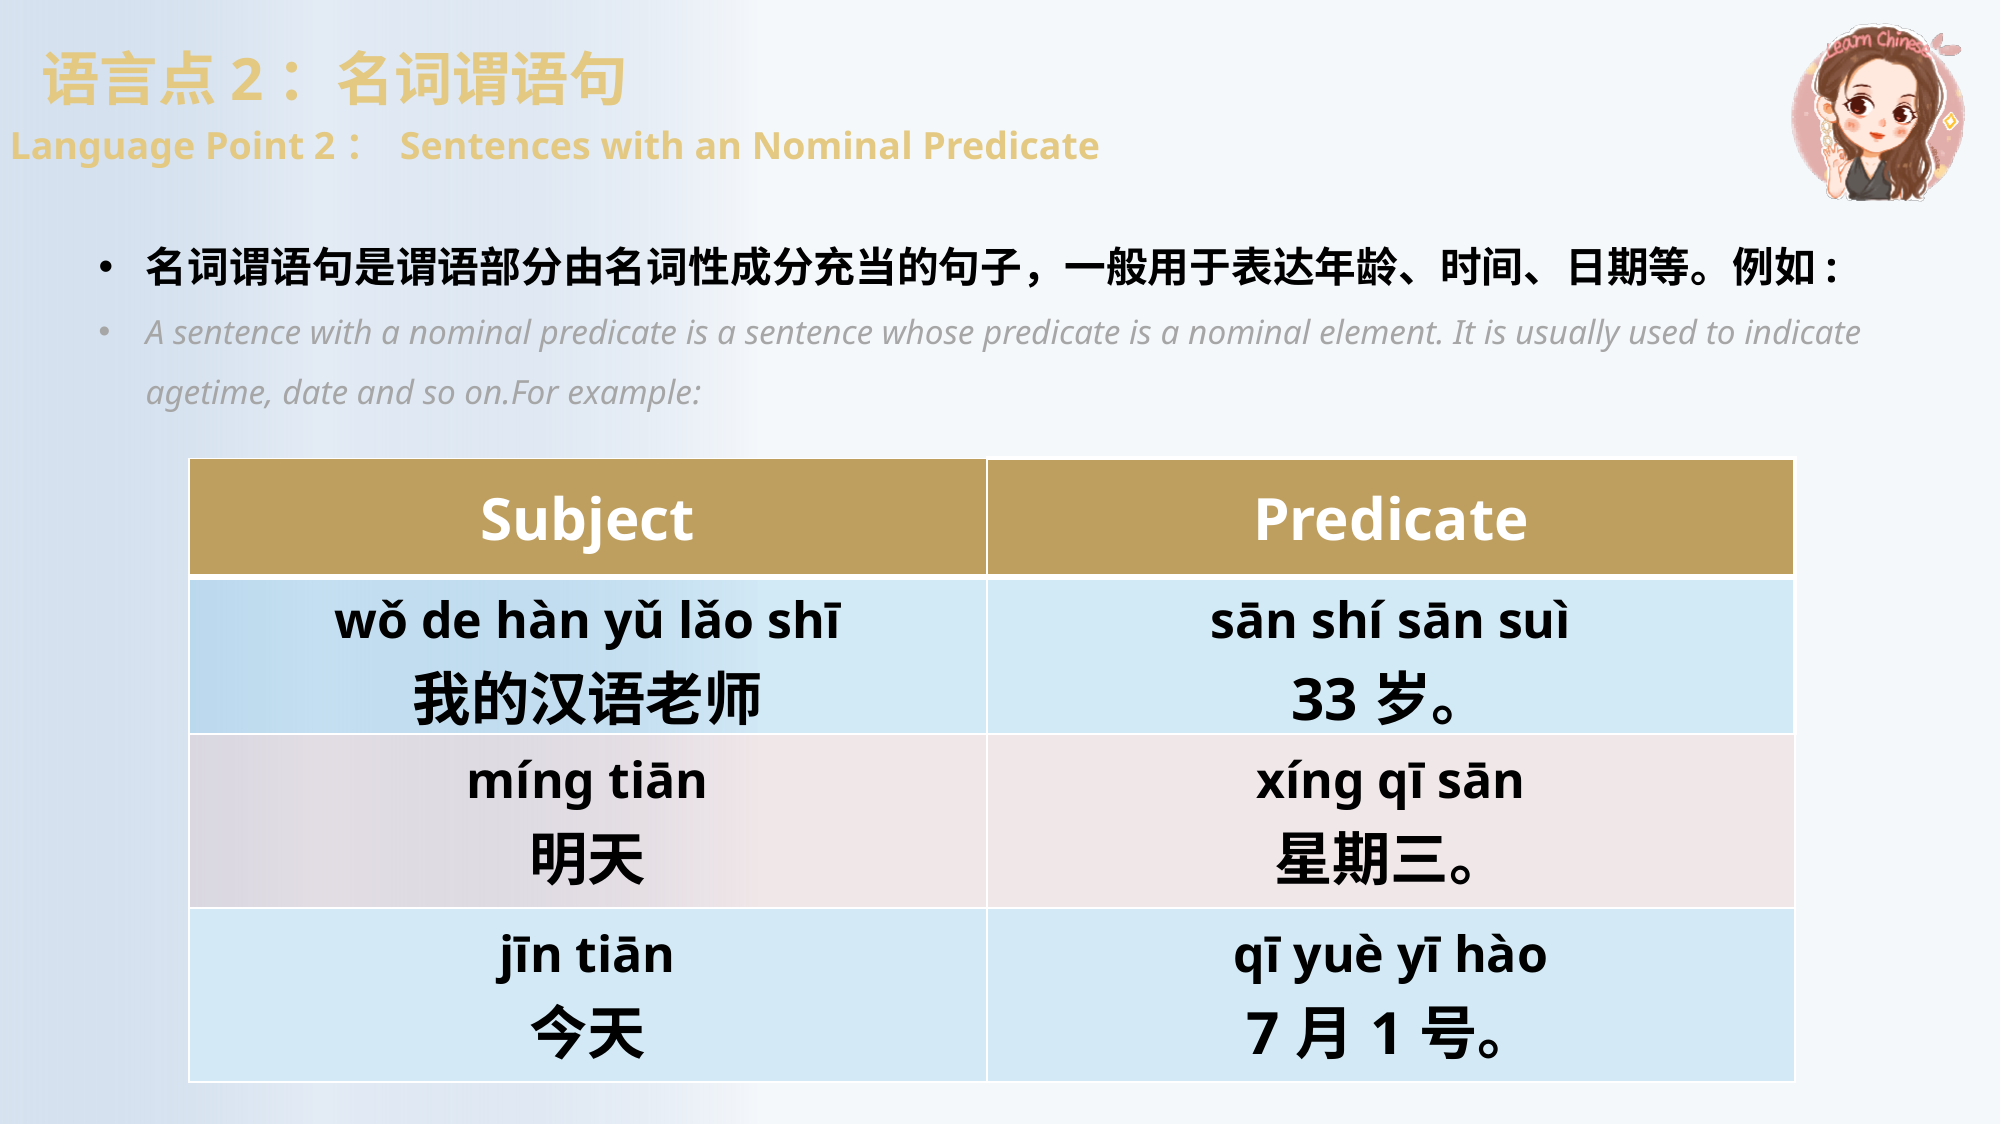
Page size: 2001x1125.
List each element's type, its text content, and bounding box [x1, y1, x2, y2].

table_cell xíng qī sān 星期三。 [988, 735, 1794, 907]
table_cell jīn tiān 今天 [190, 909, 986, 1081]
table_cell qī yuè yī hào 7月1号。 [988, 909, 1794, 1081]
text_box 名词谓语句是谓语部分由名词性成分充当的句子，一般用于表达年龄、时间、日期等。例如: A sentence with a nominal predicate is a sentence whose predicate is a nominal element. It is usually used to indicate agetime, date and so on.For example: [83, 208, 1916, 419]
text_box Language Point 2： Sentences with an Nominal Predicate [0, 115, 1116, 175]
picture [0, 0, 2001, 1125]
table_cell sān shí sān suì 33岁。 [988, 580, 1793, 733]
table_cell míng tiān 明天 [190, 735, 986, 907]
text_box 语言点2：名词谓语句 [27, 35, 1066, 115]
table_header Predicate [988, 460, 1793, 574]
table_cell wǒ de hàn yǔ lǎo shī 我的汉语老师 [190, 580, 986, 733]
table_header Subject [190, 459, 986, 574]
